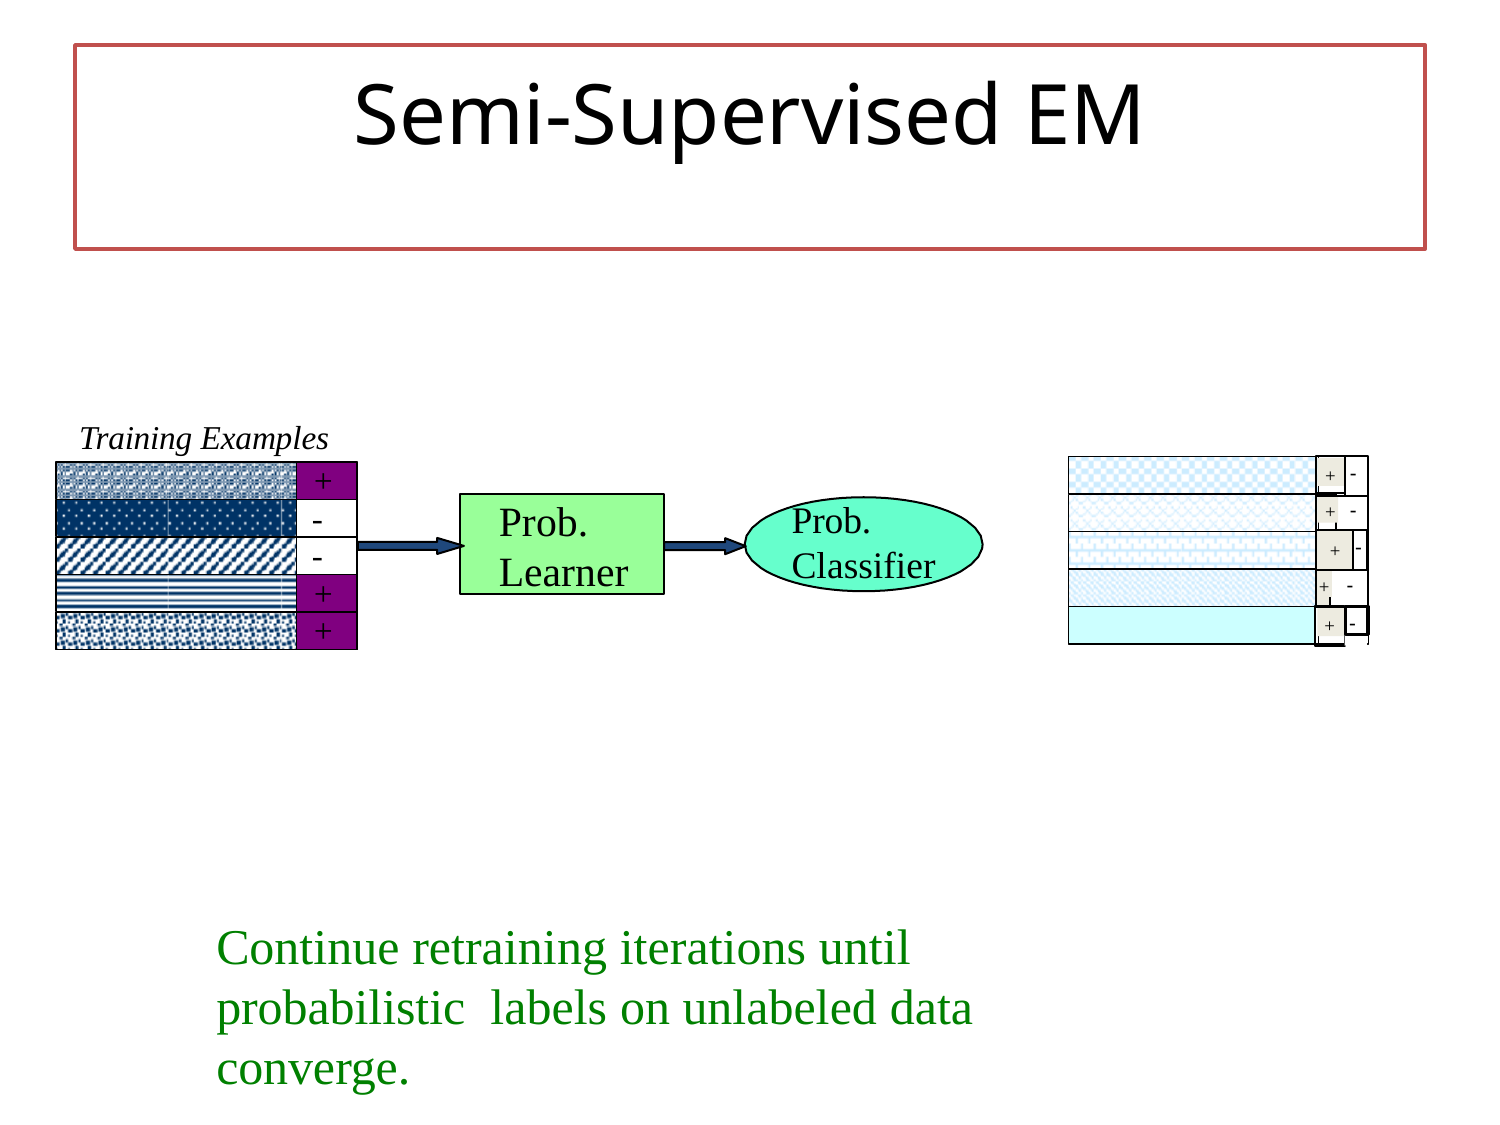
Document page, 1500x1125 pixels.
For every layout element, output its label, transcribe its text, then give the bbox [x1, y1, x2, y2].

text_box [662, 536, 747, 556]
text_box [1067, 455, 1370, 646]
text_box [54, 460, 358, 651]
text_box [1314, 528, 1355, 572]
text_box Training Examples [77, 414, 334, 456]
text_box Continue retraining iterations until probabilistic labels on unlabeled data converge. [214, 912, 1173, 1095]
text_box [356, 536, 466, 556]
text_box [1355, 528, 1369, 572]
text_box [1314, 454, 1370, 498]
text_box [743, 495, 984, 593]
text_box Prob. Learner [460, 493, 664, 595]
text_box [1314, 604, 1368, 648]
title Semi-Supervised EM [75, 45, 1426, 249]
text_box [1315, 577, 1370, 606]
